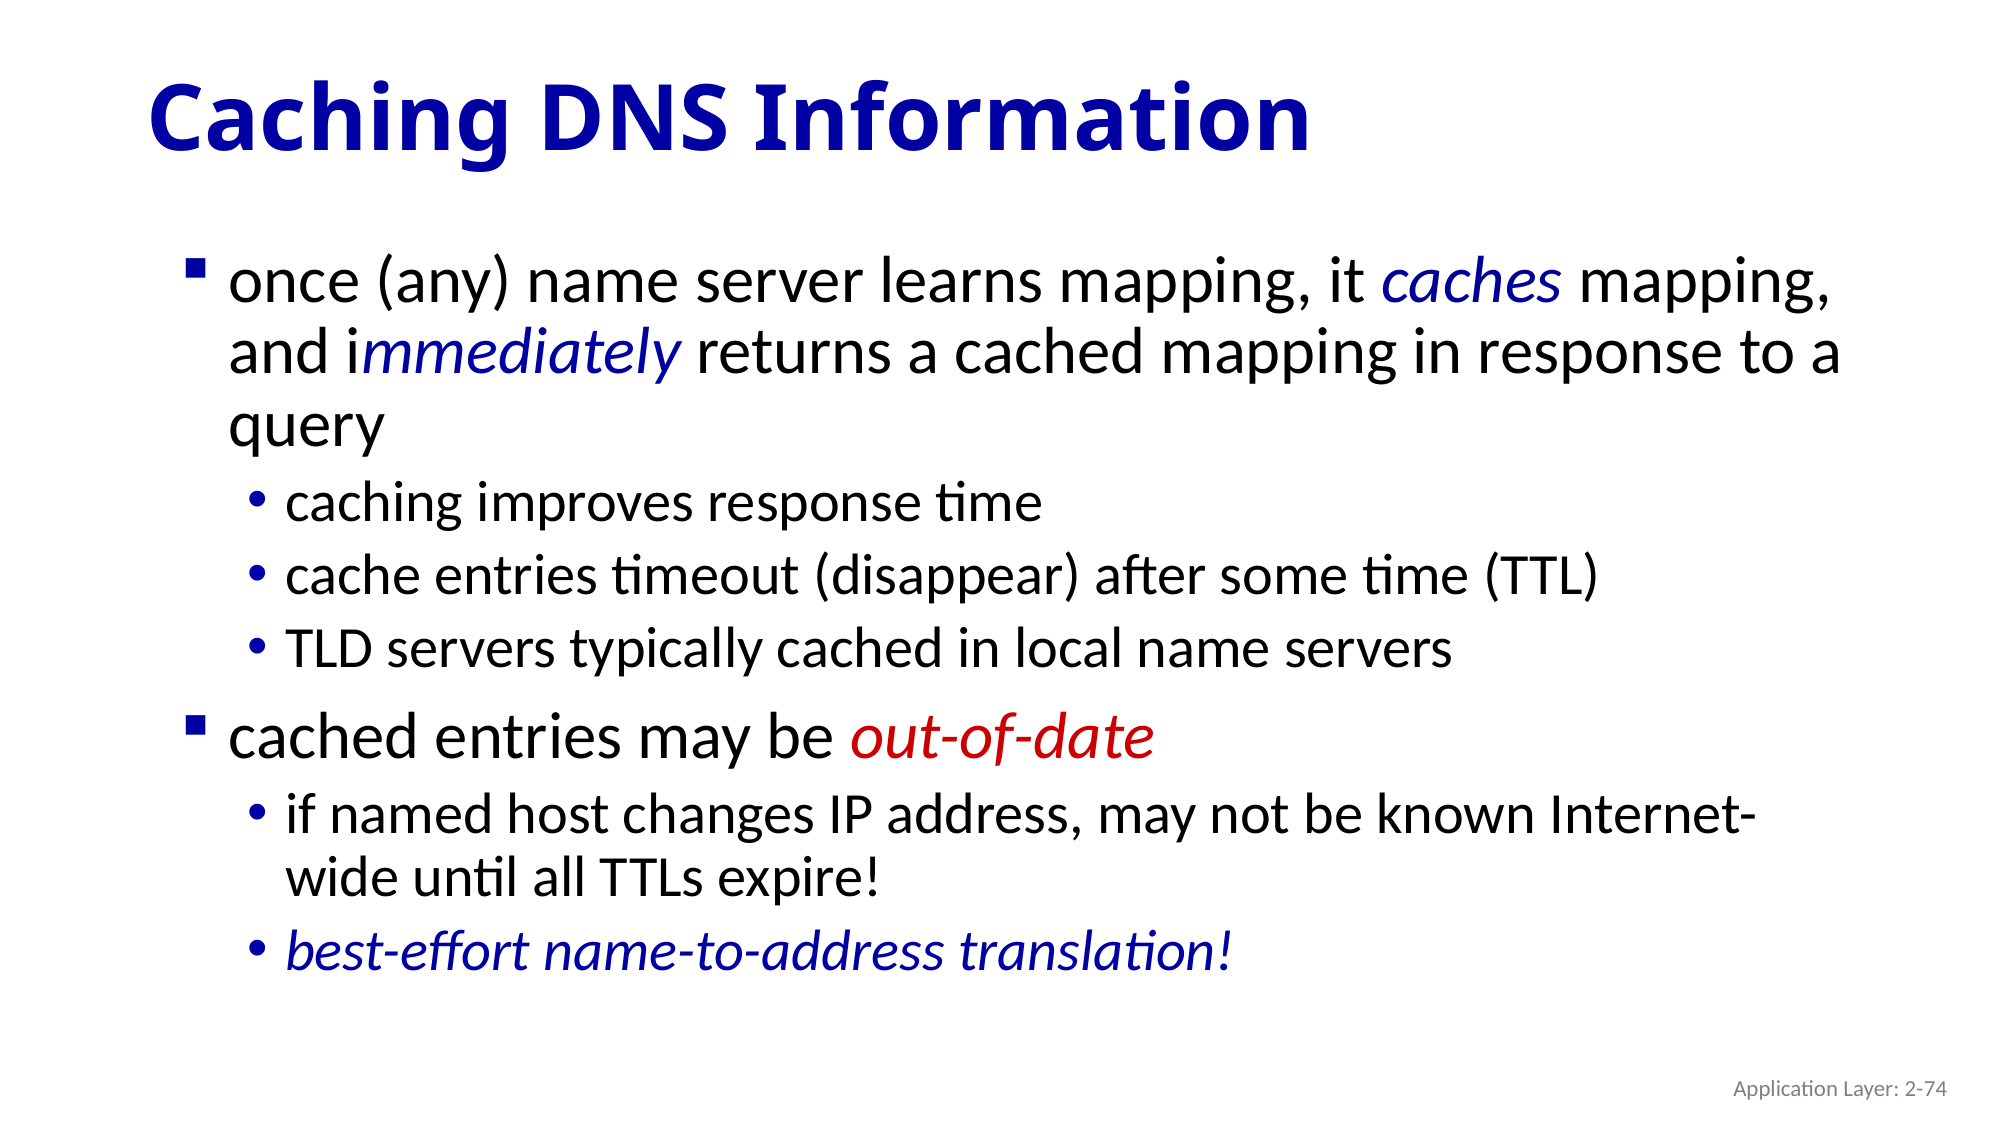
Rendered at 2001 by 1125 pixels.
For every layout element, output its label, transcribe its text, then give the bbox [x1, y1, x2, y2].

text_box once (any) name server learns mapping, it caches mapping, and immediately returns a cached mapping in response to a query caching improves response time cache entries timeout (disappear) after some time (TTL) TLD servers typically cached in local name servers cached entries may be out-of-date if named host changes IP address, may not be known Internet-wide until all TTLs expire! best-effort name-to-address translation! [156, 237, 1882, 1014]
slide_number Application Layer: 2-74 [1512, 1056, 1963, 1117]
title Caching DNS Information [131, 47, 1856, 195]
